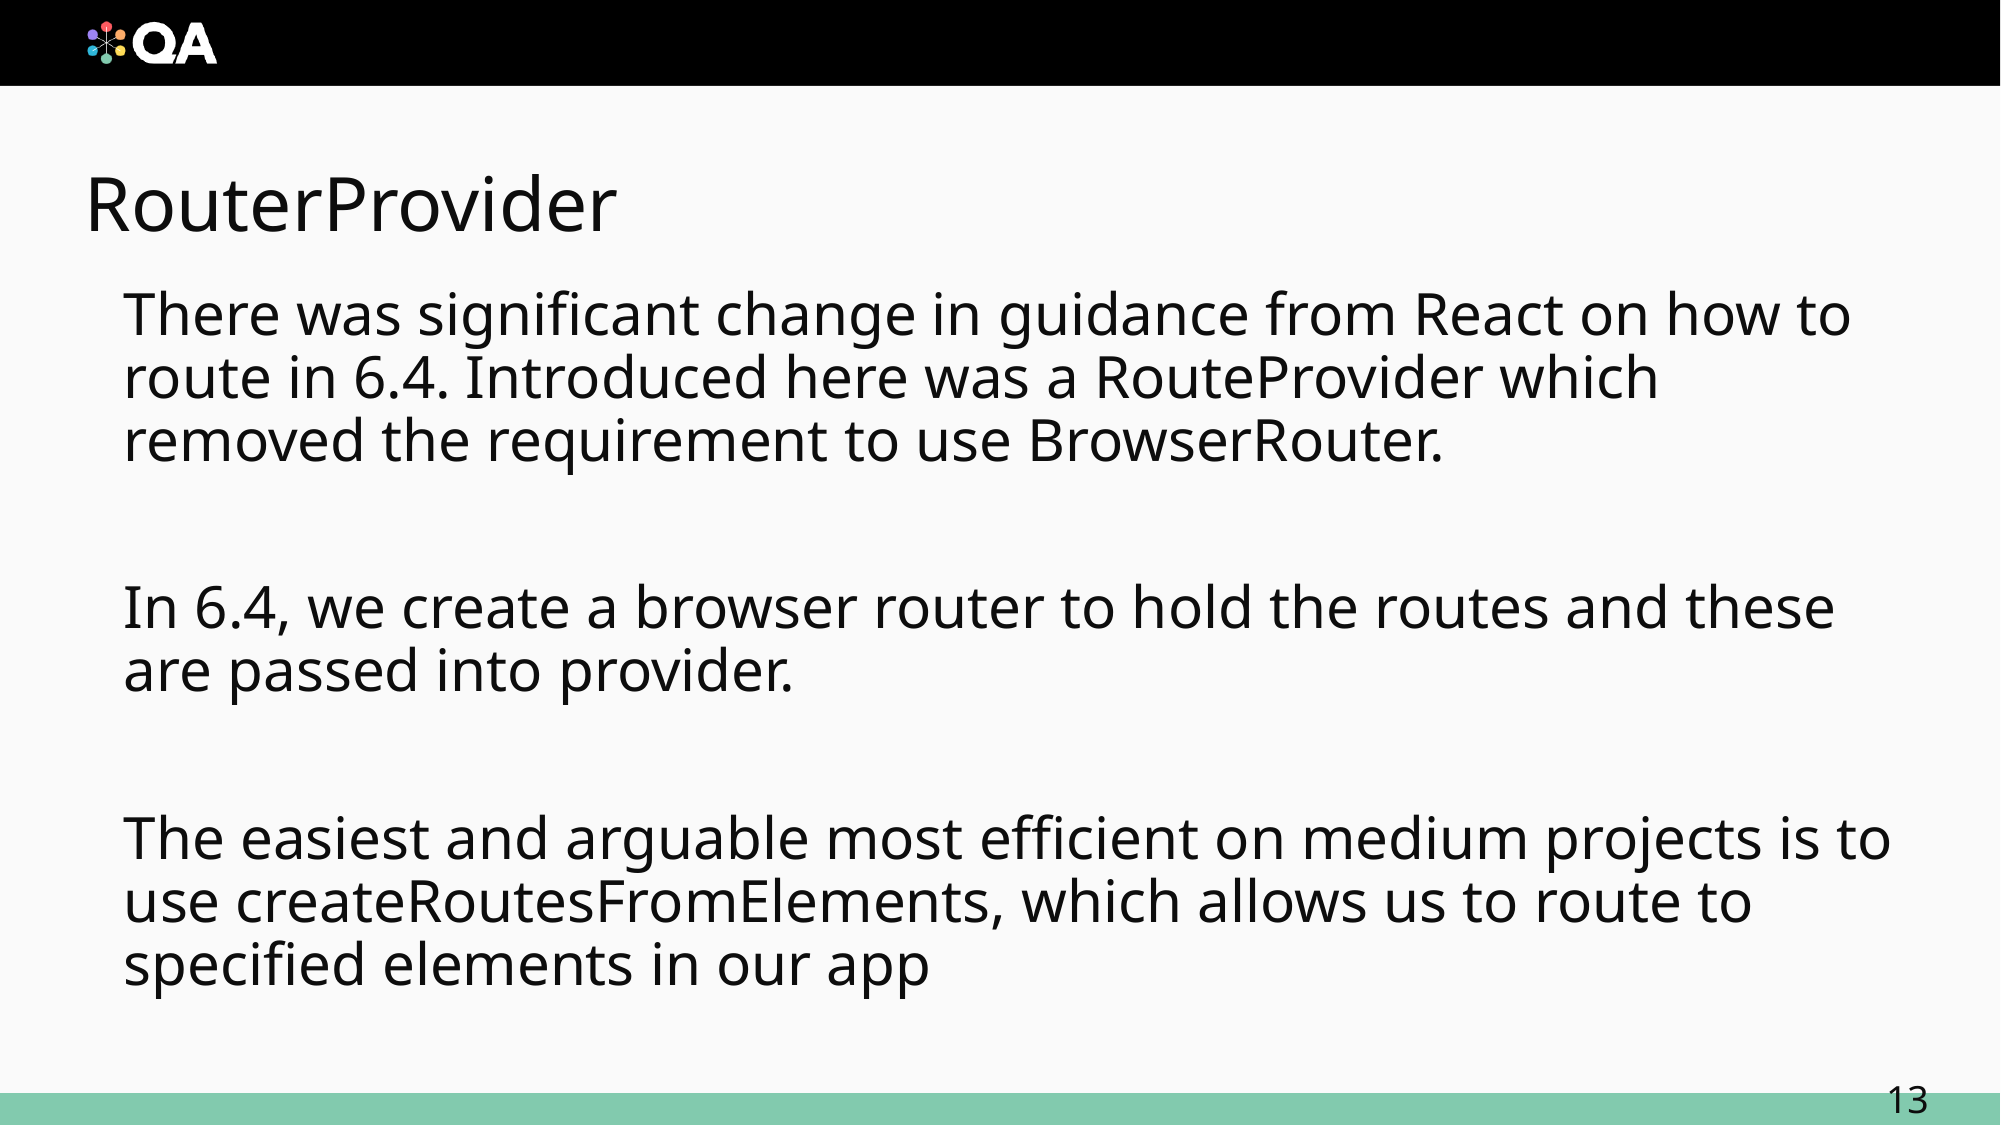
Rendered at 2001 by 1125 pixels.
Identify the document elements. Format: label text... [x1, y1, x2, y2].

list There was significant change in guidance from React on how to route in 6.4. Introduced here was a RouteProvider which removed the requirement to use BrowserRouter. In 6.4, we create a browser router to hold the routes and these are passed into provider. The easiest and arguable most efficient on medium projects is to use createRoutesFromElements, which allows us to route to specified elements in our app [123, 277, 1897, 1125]
picture [0, 0, 2001, 1125]
title RouterProvider [84, 159, 1916, 278]
slide_number 13 [1871, 1068, 2000, 1098]
